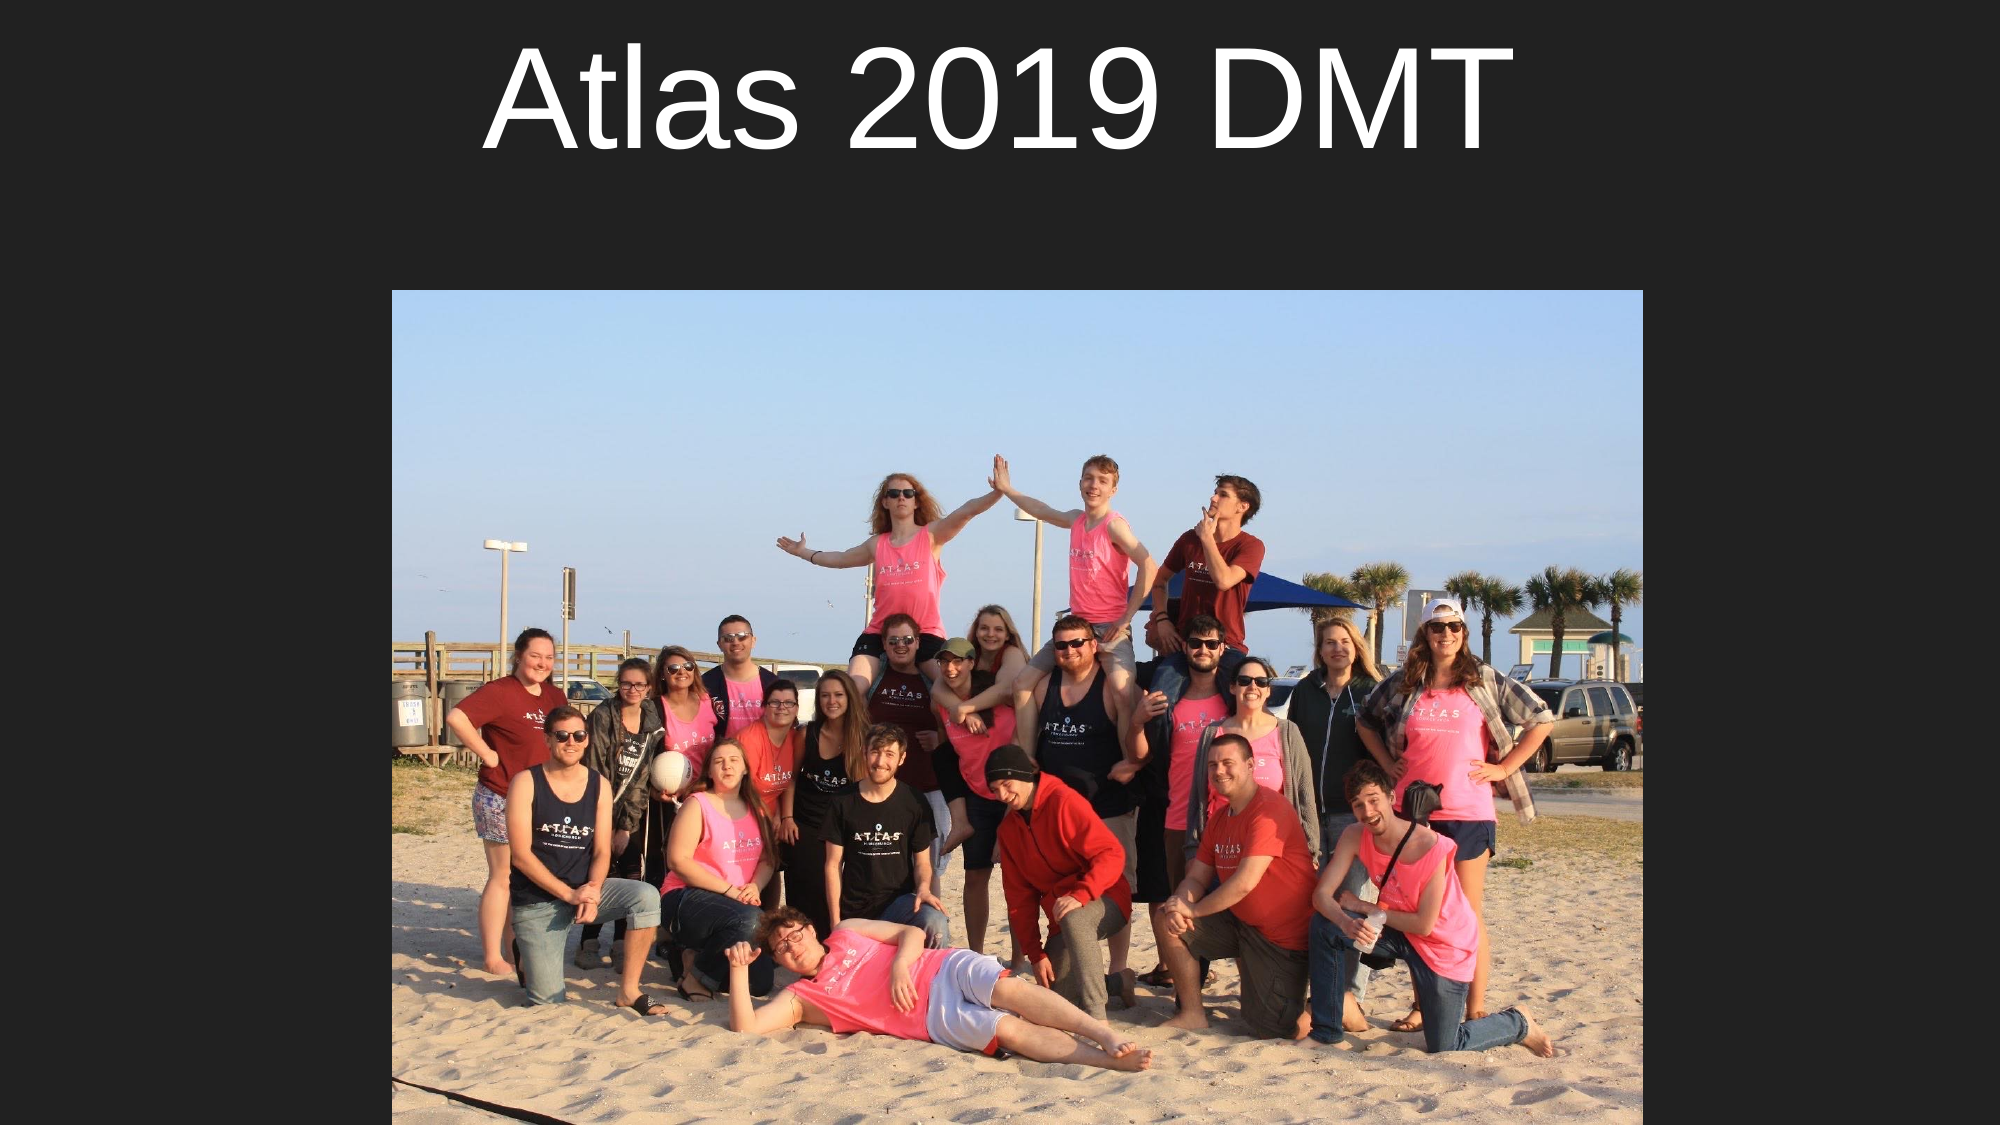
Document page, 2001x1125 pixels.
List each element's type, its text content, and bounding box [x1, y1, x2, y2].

title Atlas 2019 DMT [68, 23, 1932, 198]
picture [391, 290, 1644, 1125]
